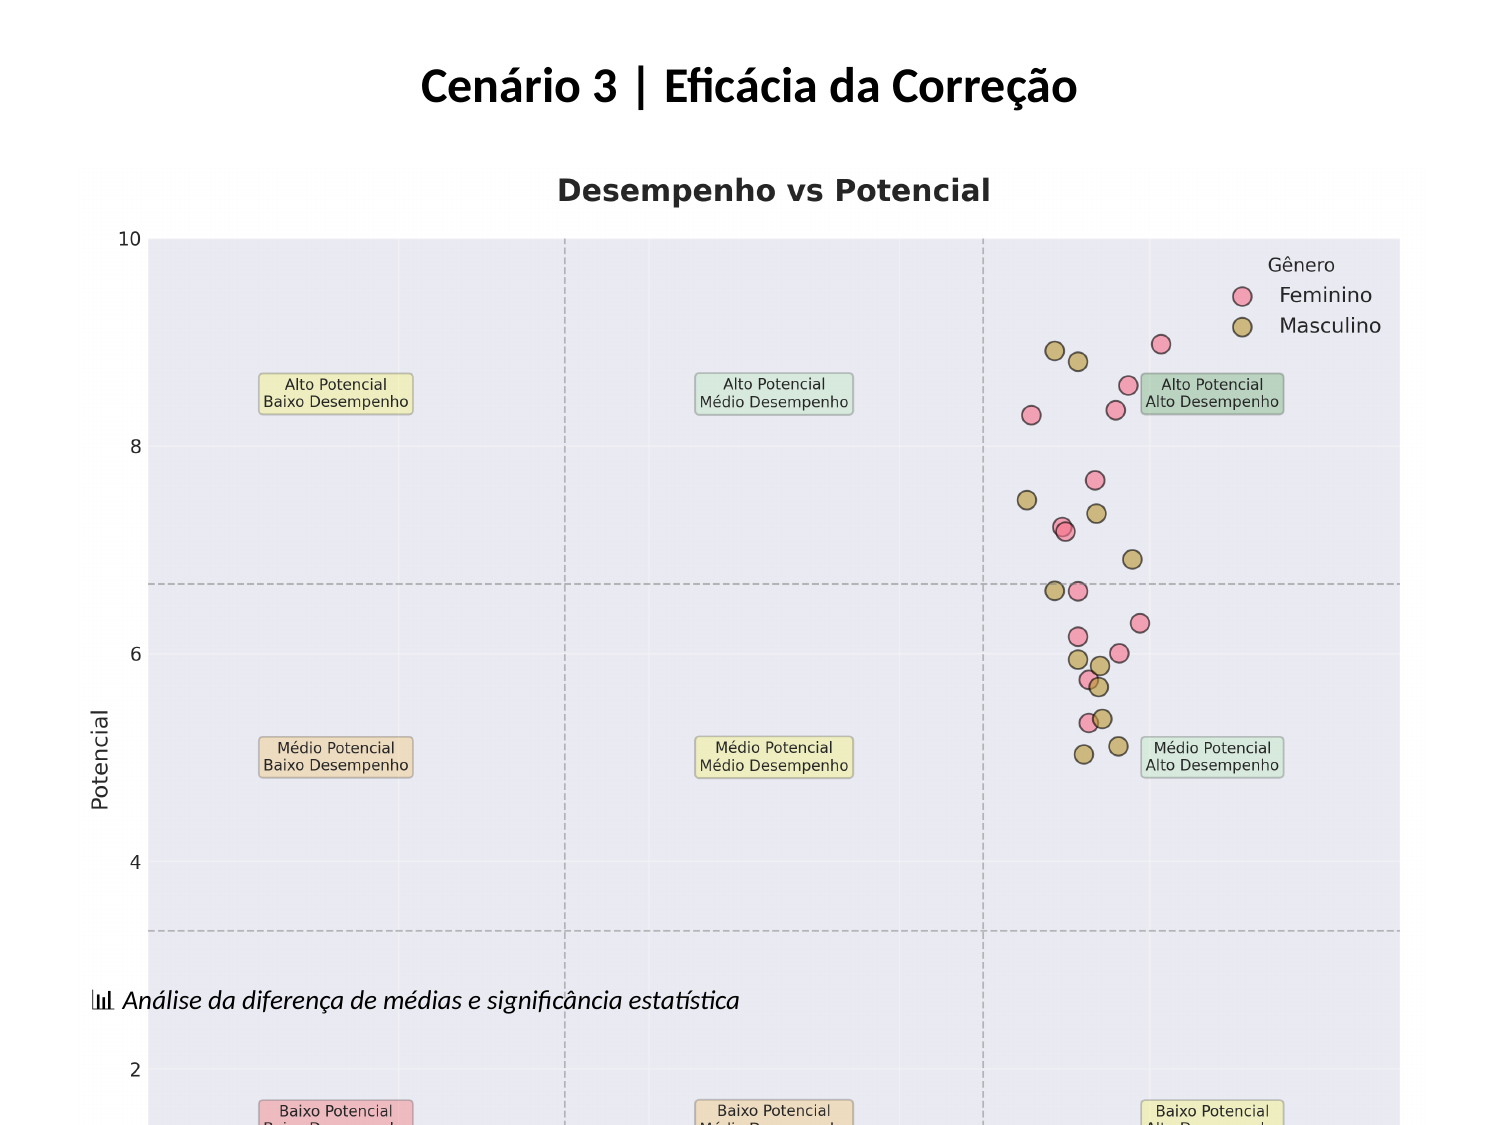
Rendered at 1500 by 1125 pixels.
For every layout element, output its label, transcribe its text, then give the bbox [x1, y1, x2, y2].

picture [74, 164, 1426, 1125]
text_box Cenário 3 | Eficácia da Correção [406, 44, 1094, 120]
